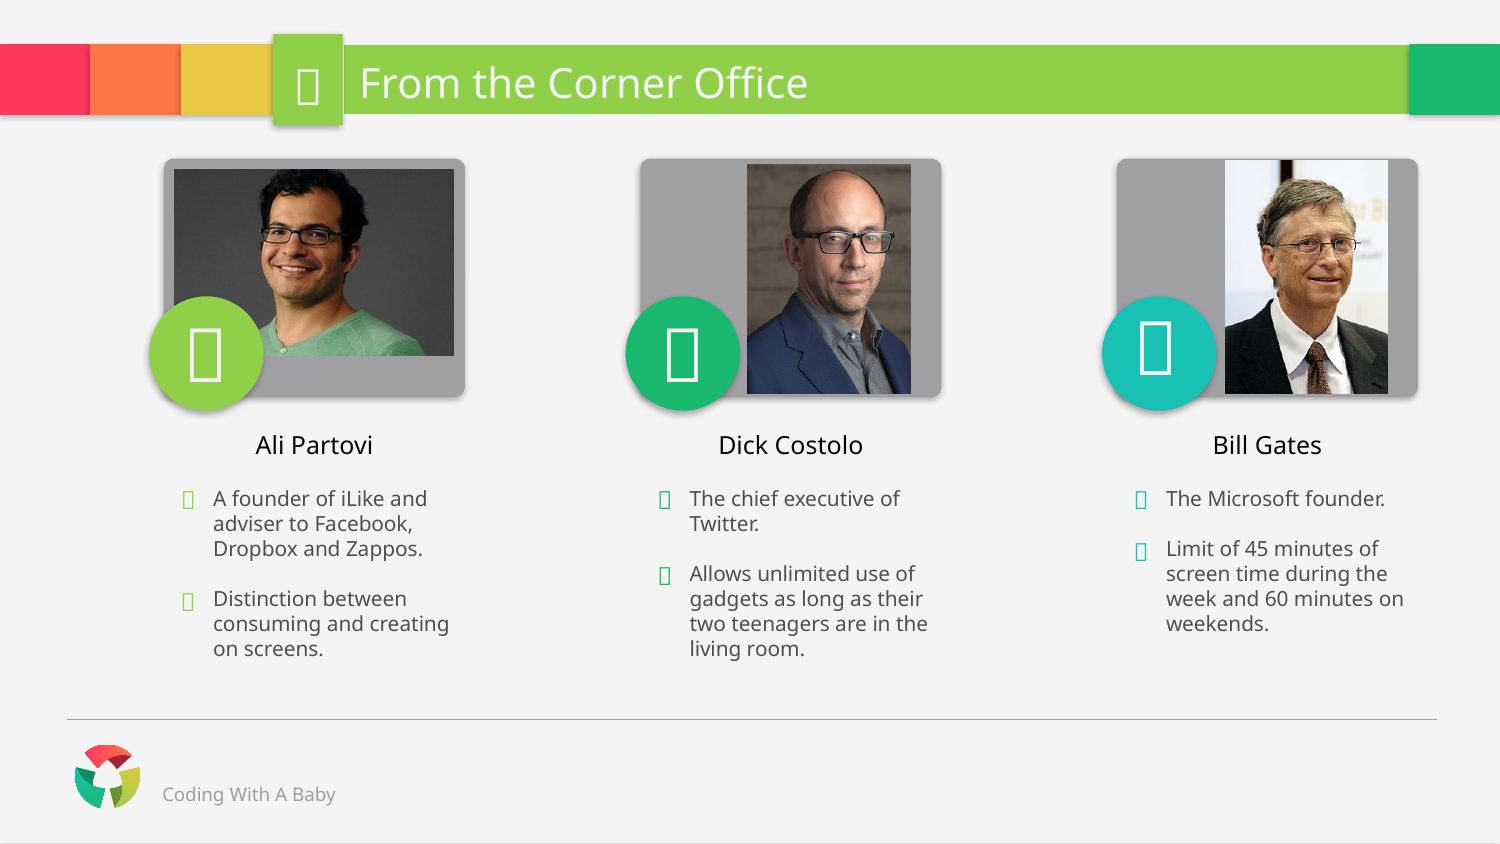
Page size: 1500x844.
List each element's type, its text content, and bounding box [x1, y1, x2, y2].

text_box [181, 44, 243, 115]
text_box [248, 34, 369, 125]
text_box [0, 44, 89, 115]
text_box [625, 158, 951, 671]
text_box [1409, 44, 1500, 115]
text_box [90, 44, 180, 115]
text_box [1101, 158, 1428, 645]
title From the Corner Office [373, 45, 1407, 114]
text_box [148, 158, 475, 671]
